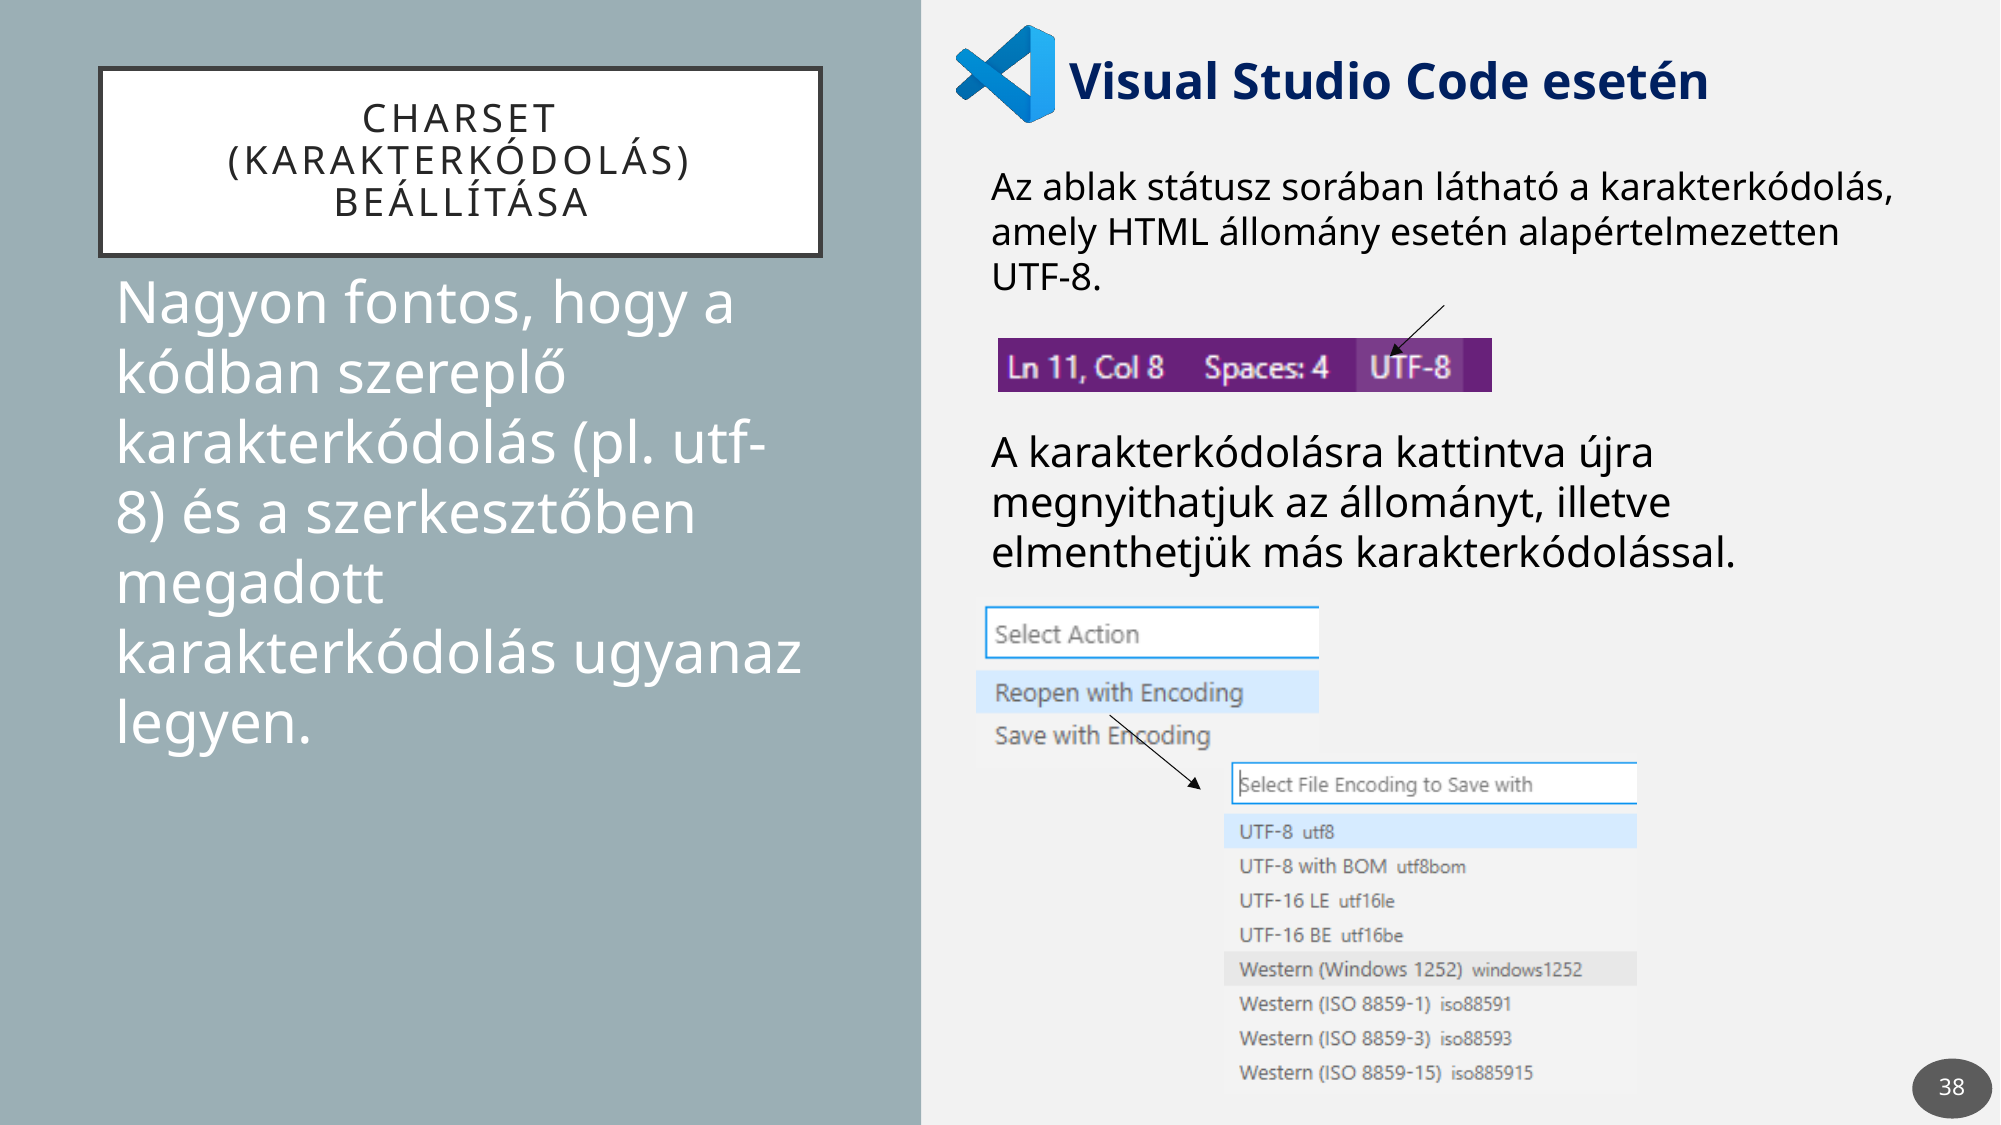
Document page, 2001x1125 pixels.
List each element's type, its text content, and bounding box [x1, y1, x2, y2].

picture [997, 338, 1492, 392]
text_box Az ablak státusz sorában látható a karakterkódolás, amely HTML állomány esetén alapértelmezetten UTF-8. [976, 155, 1913, 306]
text_box A karakterkódolásra kattintva újra megnyithatjuk az állományt, illetve elmenthetjük más karakterkódolással. [976, 418, 1957, 584]
list Nagyon fontos, hogy a kódban szereplő karakterkódolás (pl. utf-8) és a szerkesztőben megadott karakterkódolás ugyanaz legyen. [100, 258, 823, 937]
title Charset (karakterkódolás) beállítása [98, 66, 823, 258]
picture [976, 597, 1637, 1095]
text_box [1109, 715, 1201, 790]
slide_number 38 [1912, 1058, 1993, 1119]
picture [956, 25, 1055, 123]
text_box Visual Studio Code esetén [1055, 42, 1727, 118]
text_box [1389, 261, 1445, 357]
